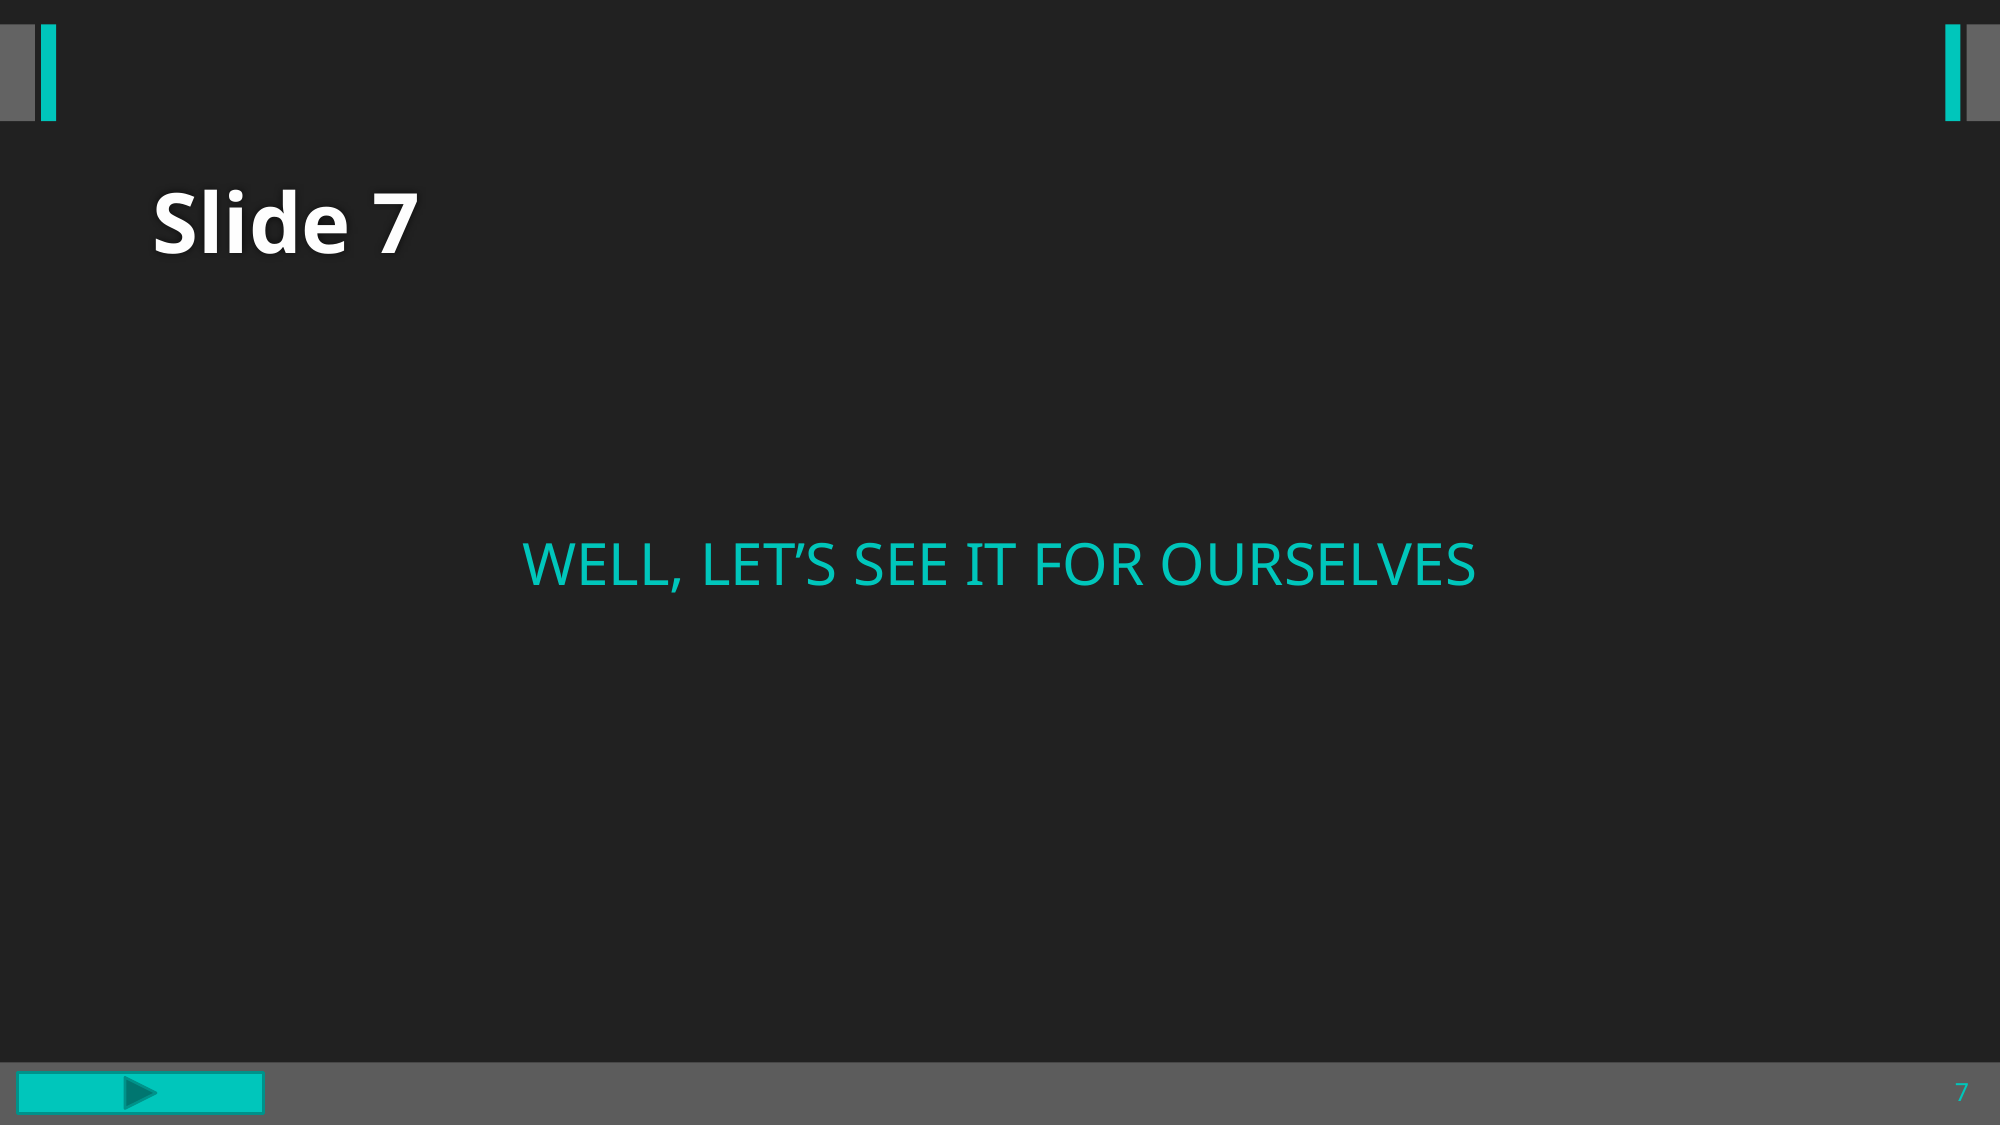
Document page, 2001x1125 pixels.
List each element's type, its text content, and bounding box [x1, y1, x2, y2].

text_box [0, 24, 57, 122]
title Slide 7 [137, 59, 1863, 278]
text_box WELL, LET’S SEE IT FOR OURSELVES [6, 519, 1994, 605]
text_box [16, 1071, 265, 1115]
